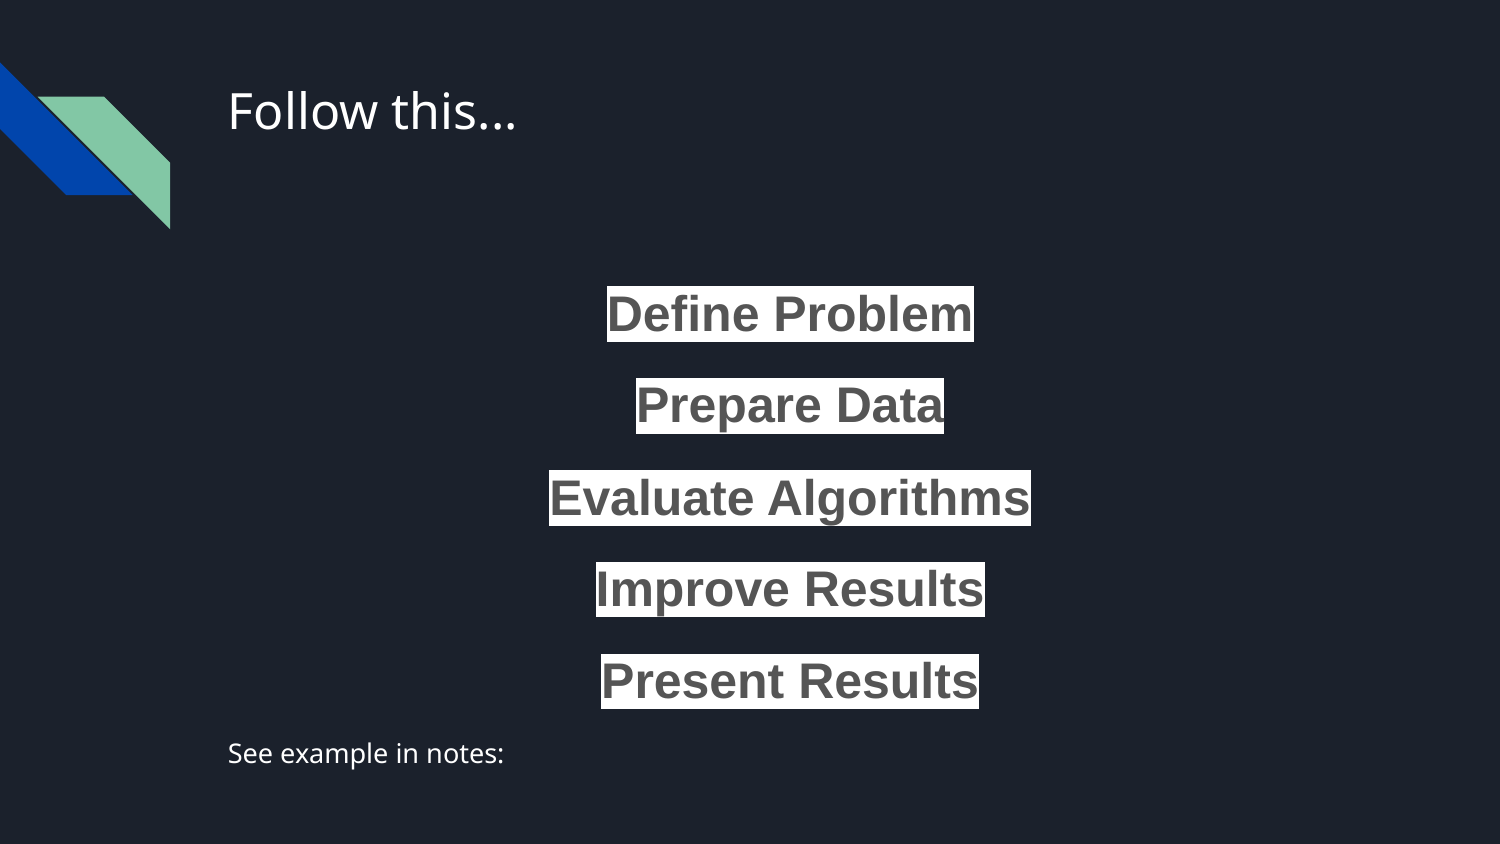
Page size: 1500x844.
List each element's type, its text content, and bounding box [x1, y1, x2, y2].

title Follow this... [212, 64, 1368, 215]
list Define Problem Prepare Data Evaluate Algorithms Improve Results Present Results See example in notes: [212, 257, 1368, 735]
